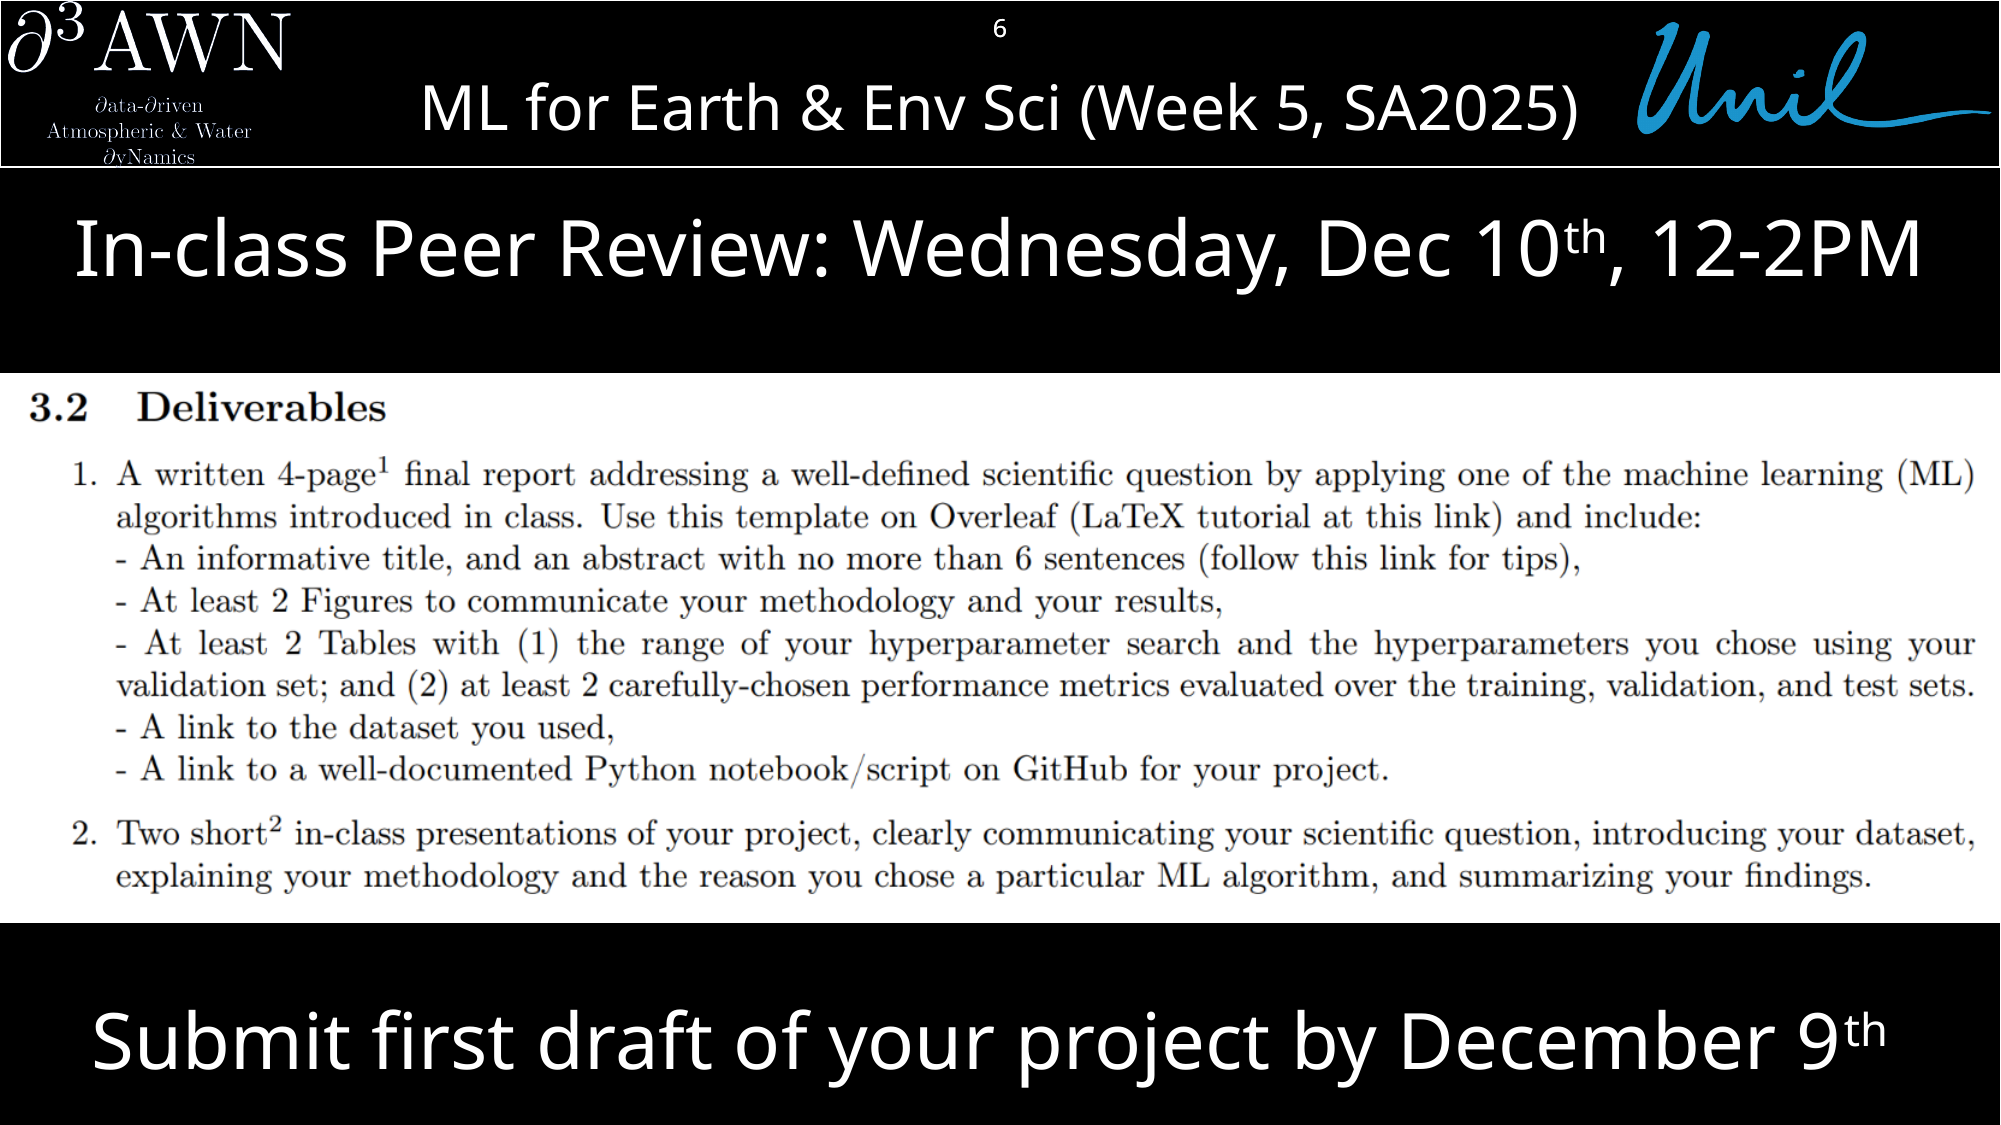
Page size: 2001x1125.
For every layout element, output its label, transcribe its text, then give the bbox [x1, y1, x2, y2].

text_box Submit first draft of your project by December 9th [0, 963, 2000, 1125]
picture [0, 0, 298, 168]
slide_number 6 [774, 0, 1225, 60]
picture [0, 373, 2000, 923]
title In-class Peer Review: Wednesday, Dec 10th, 12-2PM [0, 171, 2000, 333]
picture [1609, 22, 2000, 145]
